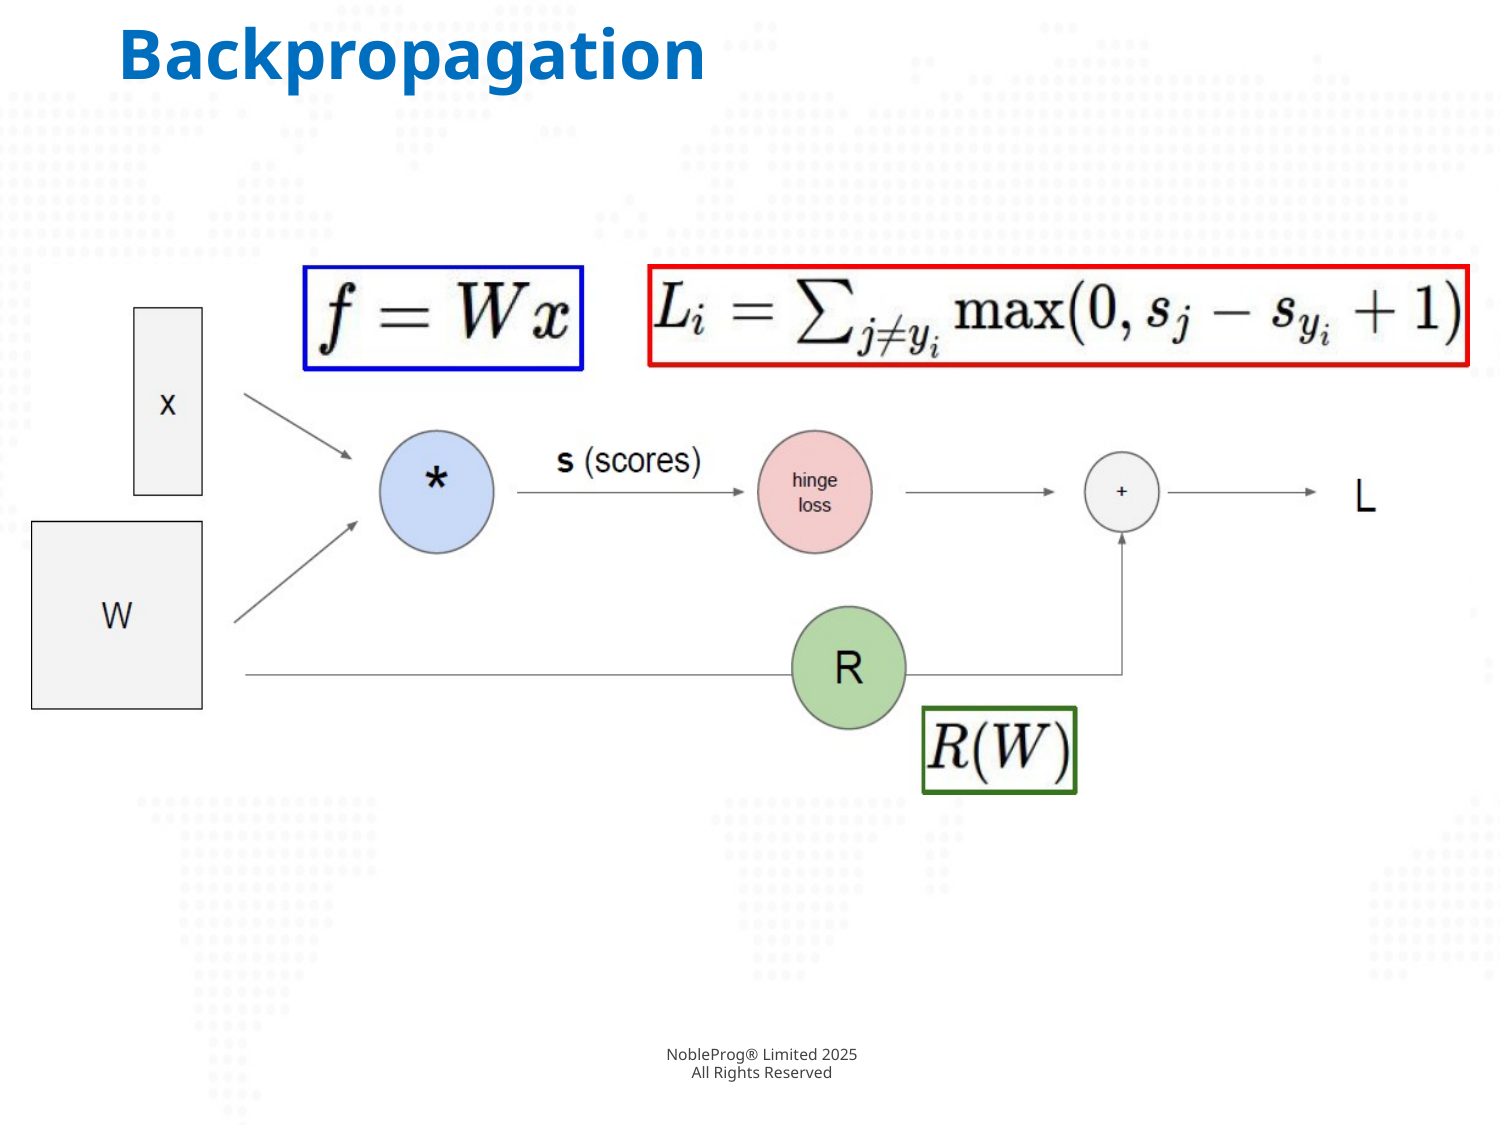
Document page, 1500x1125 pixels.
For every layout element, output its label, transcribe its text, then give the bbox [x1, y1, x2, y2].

picture [31, 264, 1470, 795]
text_box Backpropagation [103, 2, 1397, 221]
